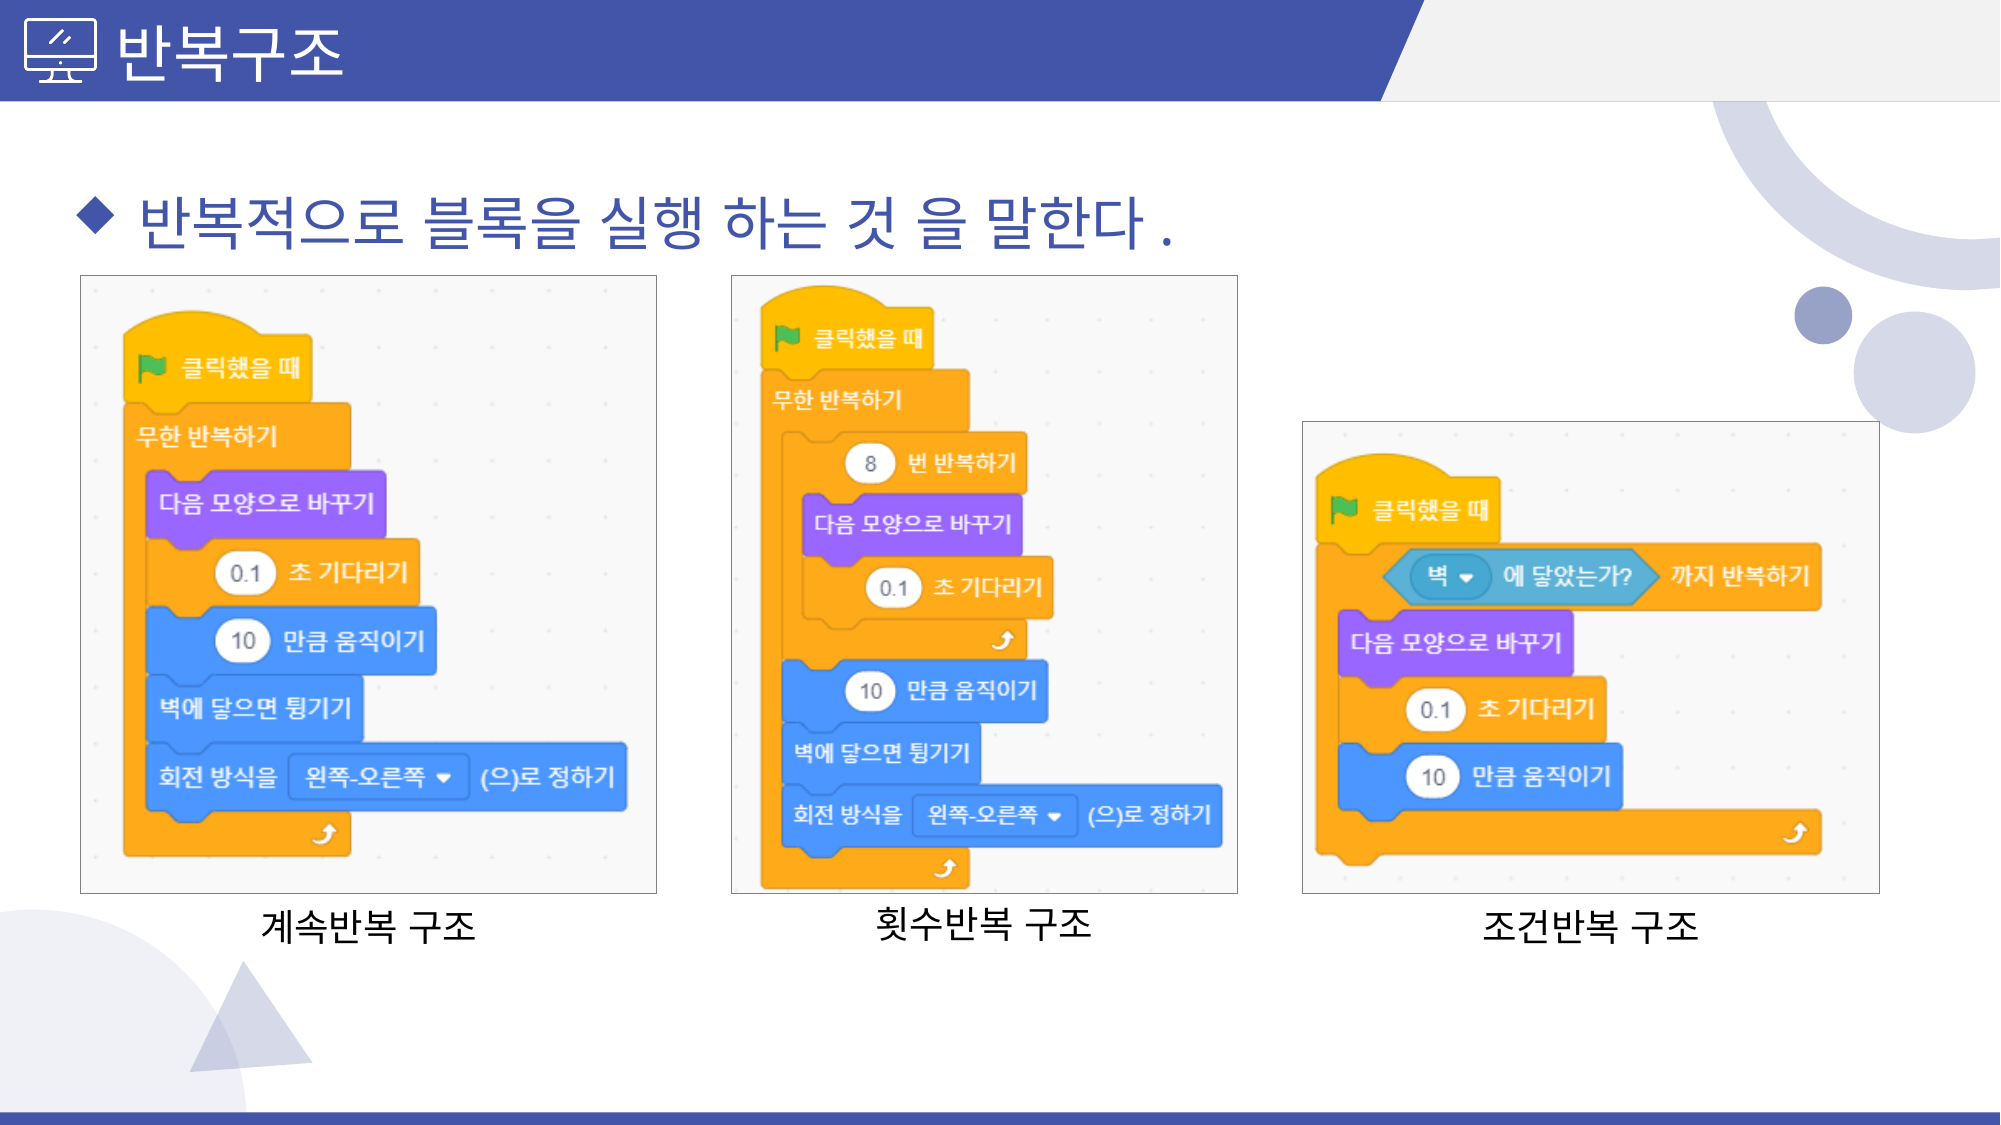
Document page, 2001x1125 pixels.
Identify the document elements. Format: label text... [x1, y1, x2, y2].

picture [730, 274, 1238, 894]
text_box 반복적으로 블록을 실행 하는 것 을 말한다. [50, 144, 1937, 1048]
picture [80, 274, 658, 894]
text_box 계속반복 구조 [80, 901, 657, 956]
picture [24, 14, 97, 87]
text_box 반복구조 [108, 16, 1361, 81]
text_box 조건반복 구조 [1302, 902, 1880, 956]
text_box 횟수반복 구조 [731, 901, 1238, 953]
picture [1302, 420, 1880, 894]
